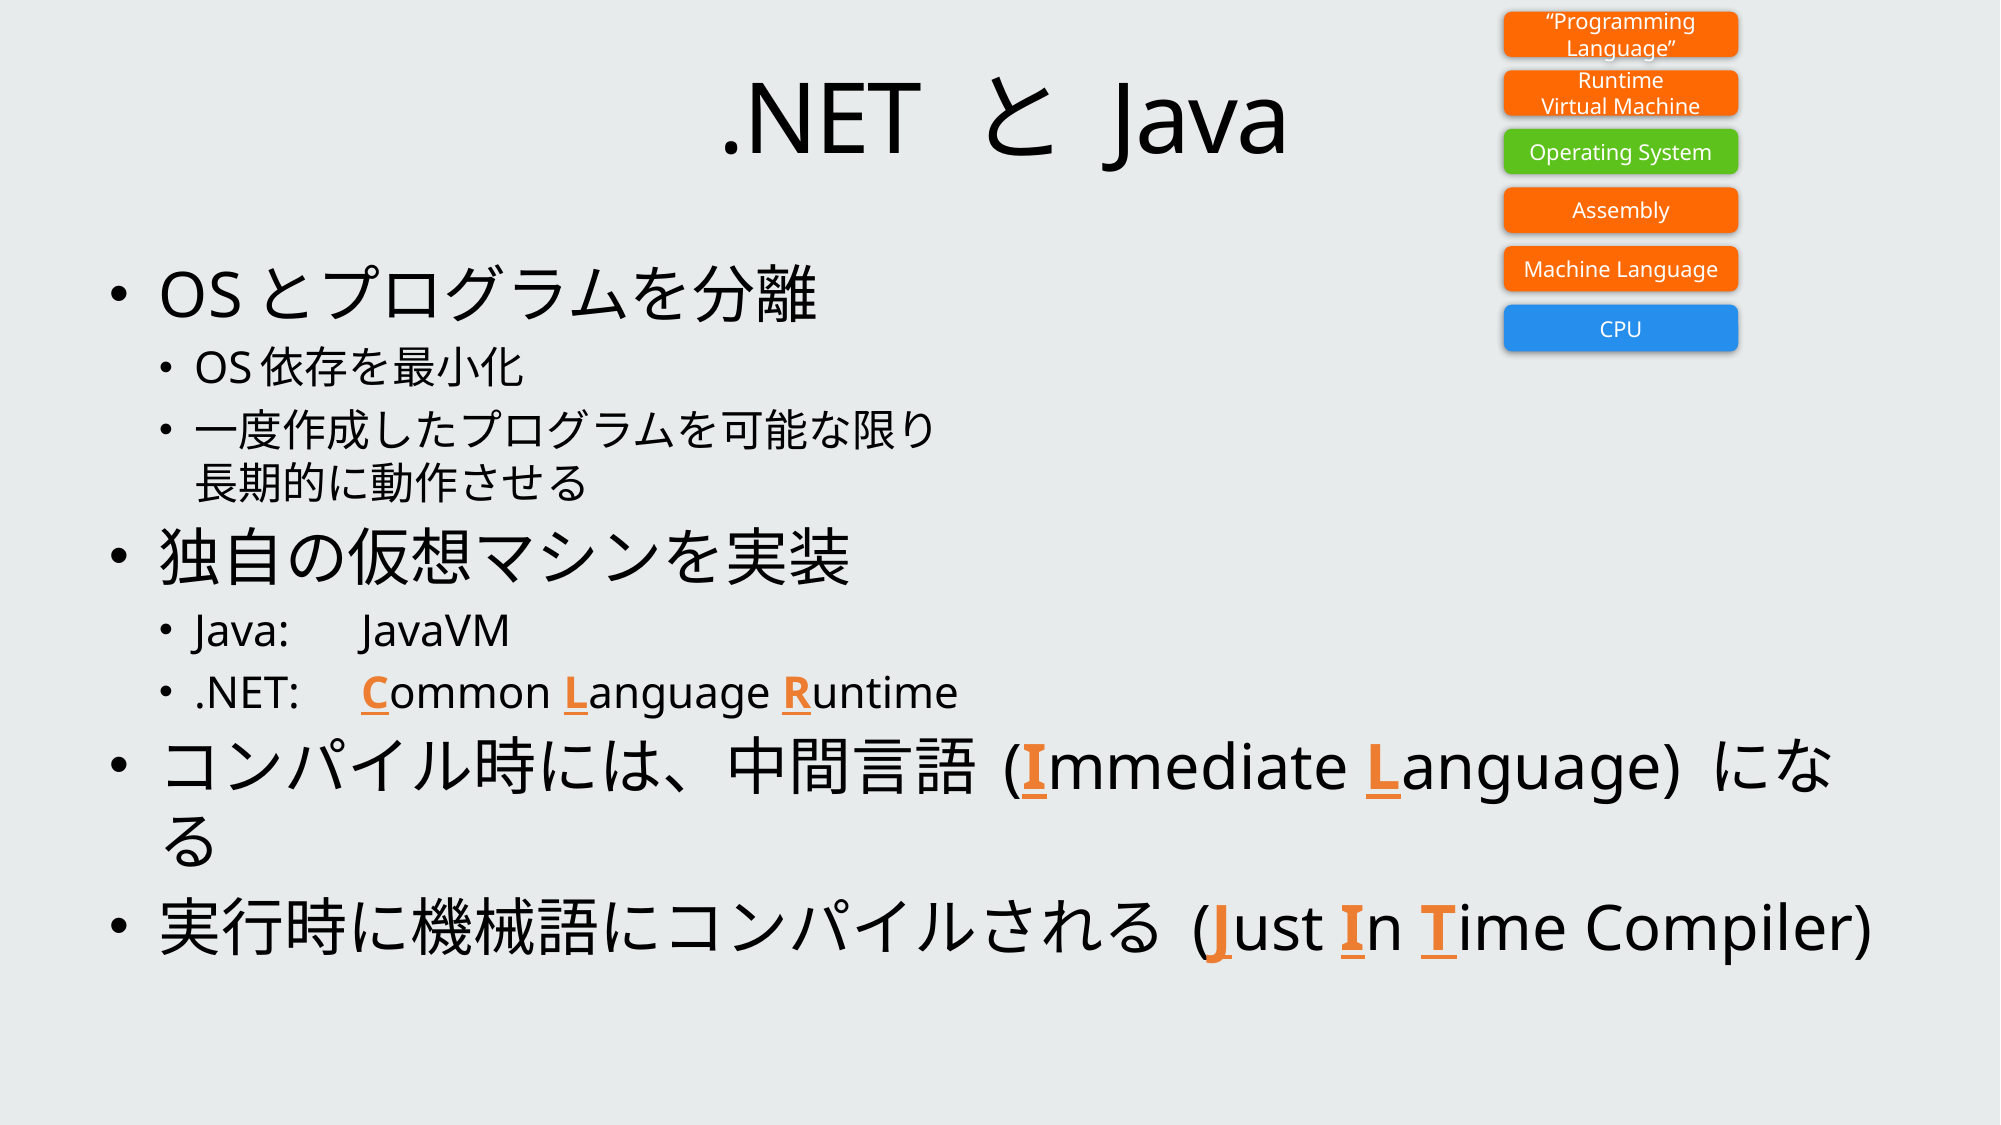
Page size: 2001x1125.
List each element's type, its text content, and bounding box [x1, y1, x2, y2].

text_box CPU [1503, 304, 1739, 352]
text_box Assembly [1503, 187, 1739, 233]
text_box Operating System [1503, 128, 1739, 175]
text_box Runtime Virtual Machine [1503, 70, 1739, 116]
text_box Machine Language [1503, 246, 1739, 292]
title .NET と Java [45, 47, 1966, 196]
list OSとプログラムを分離 OS依存を最小化 一度作成したプログラムを可能な限り 長期的に動作させる 独自の仮想マシンを実装 Java: JavaVM .NET: Common Language Runtime コンパイル時には、中間言語 (Immediate Language) になる 実行時に機械語にコンパイルされる (Just In Time Compiler) [85, 240, 1916, 1032]
text_box “Programming Language” [1503, 11, 1739, 57]
